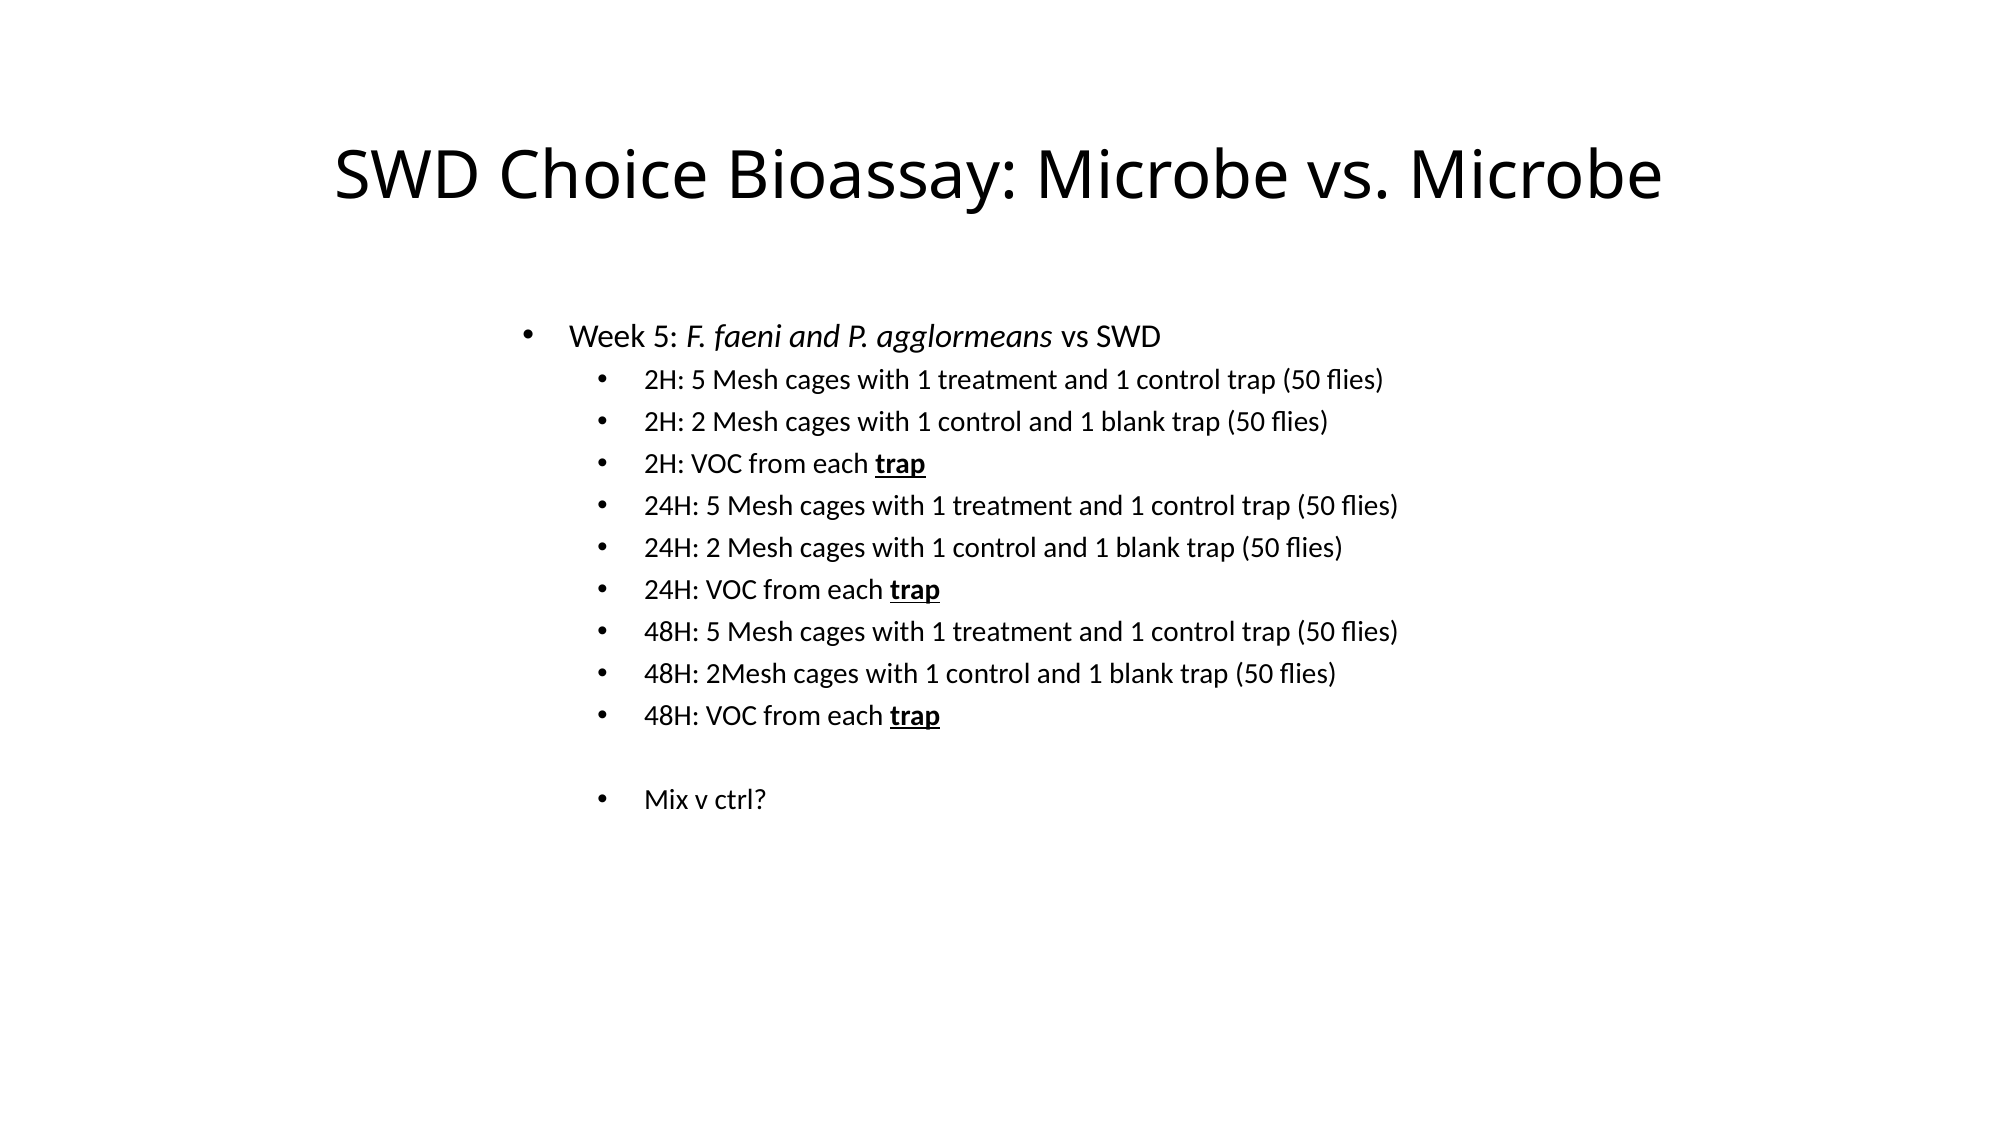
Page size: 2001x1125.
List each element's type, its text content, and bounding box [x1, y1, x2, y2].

text_box SWD Choice Bioassay: Microbe vs. Microbe [171, 111, 1829, 221]
text_box Week 5: F. faeni and P. agglormeans vs SWD 2H: 5 Mesh cages with 1 treatment and 1 control trap (50 flies) 2H: 2 Mesh cages with 1 control and 1 blank trap (50 flies) 2H: VOC from each trap 24H: 5 Mesh cages with 1 treatment and 1 control trap (50 flies) 24H: 2 Mesh cages with 1 control and 1 blank trap (50 flies) 24H: VOC from each trap 48H: 5 Mesh cages with 1 treatment and 1 control trap (50 flies) 48H: 2Mesh cages with 1 control and 1 blank trap (50 flies) 48H: VOC from each trap Mix v ctrl? [507, 311, 1493, 841]
